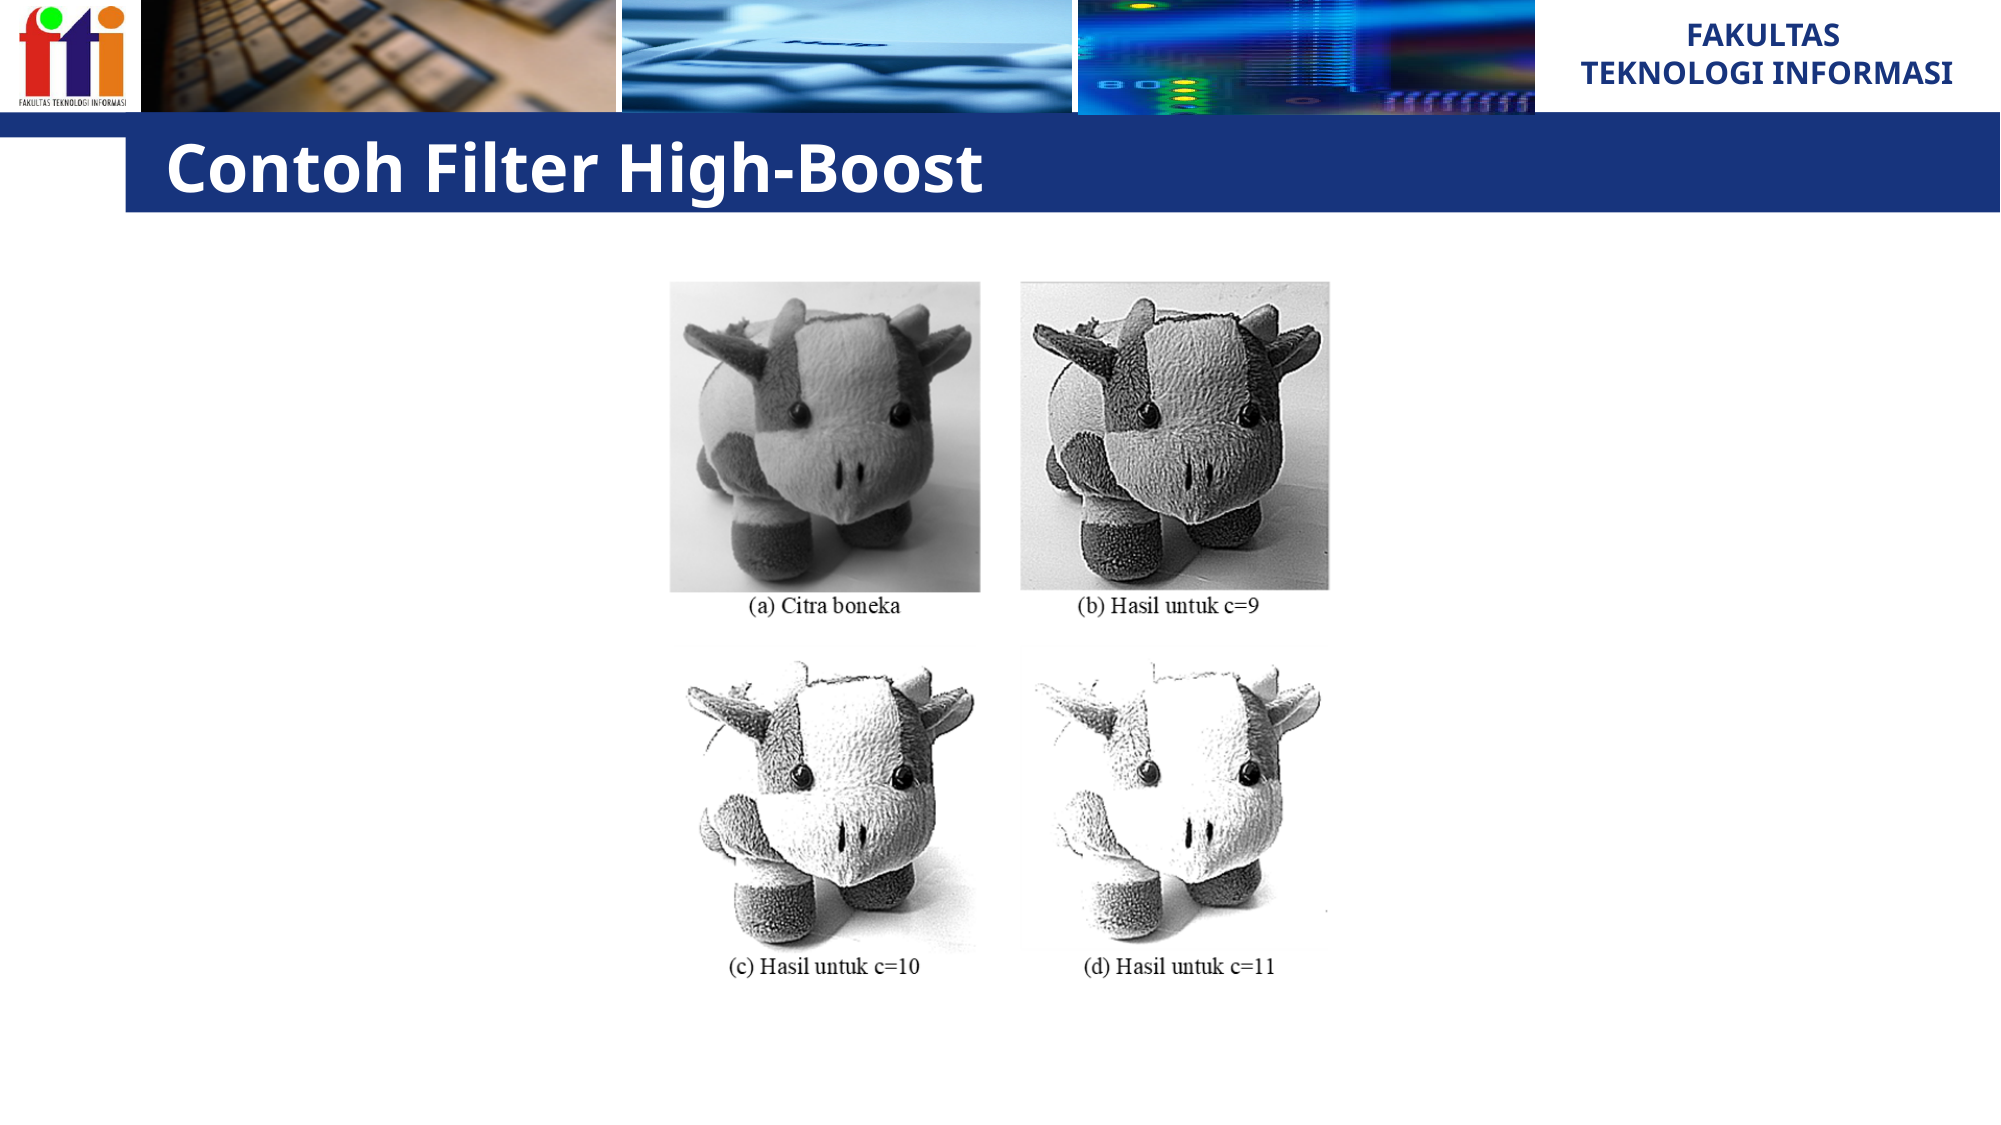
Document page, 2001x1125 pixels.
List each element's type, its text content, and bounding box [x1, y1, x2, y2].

picture [19, 6, 126, 106]
picture [622, 0, 1072, 113]
picture [1078, 0, 1535, 115]
picture [141, 0, 616, 112]
title Contoh Filter High-Boost [149, 119, 1934, 213]
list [656, 264, 1344, 998]
